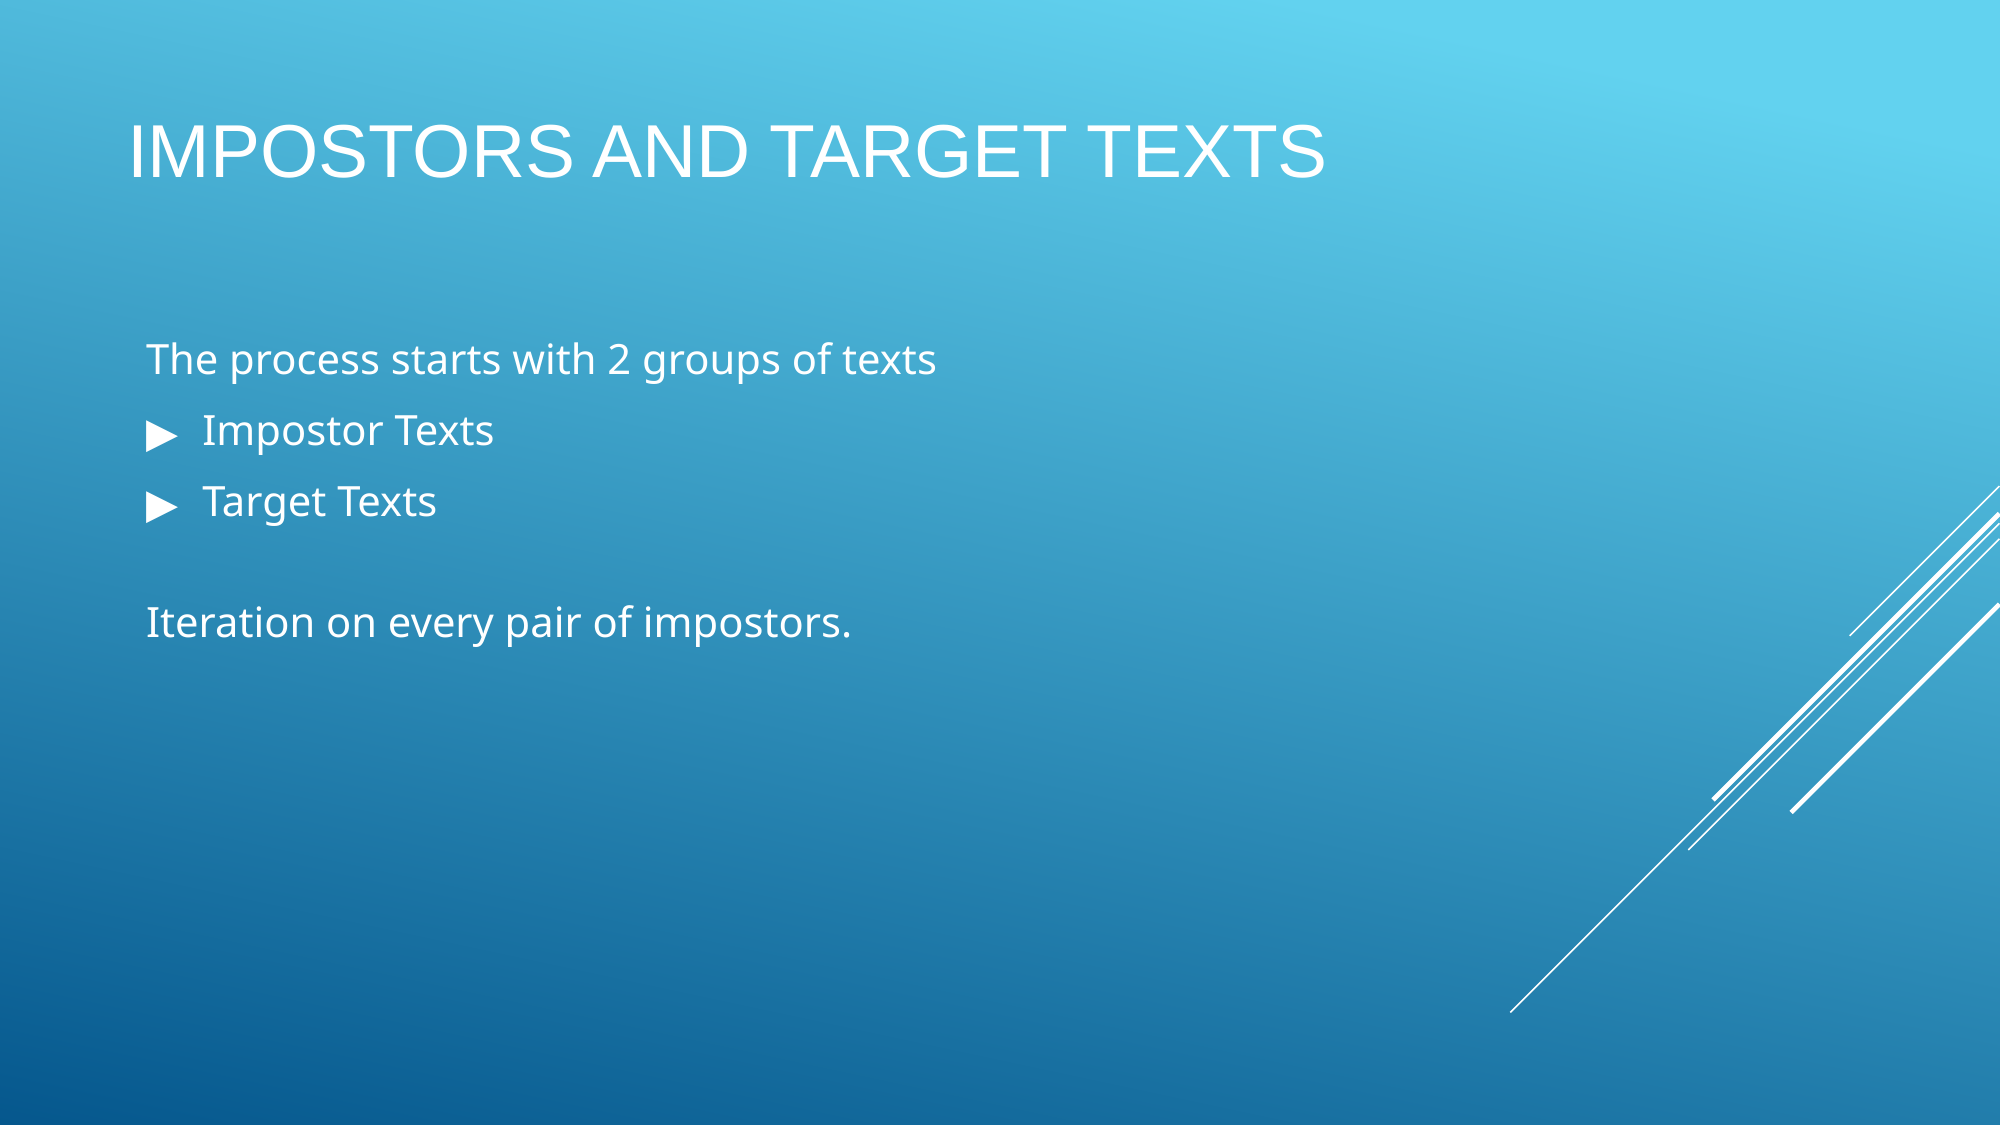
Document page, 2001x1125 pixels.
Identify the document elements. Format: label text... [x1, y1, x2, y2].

title IMPOSTORS AND TARGET TEXTS [112, 69, 1513, 192]
list The process starts with 2 groups of texts Impostor Texts Target Texts Iteration on every pair of impostors. [112, 192, 1513, 786]
